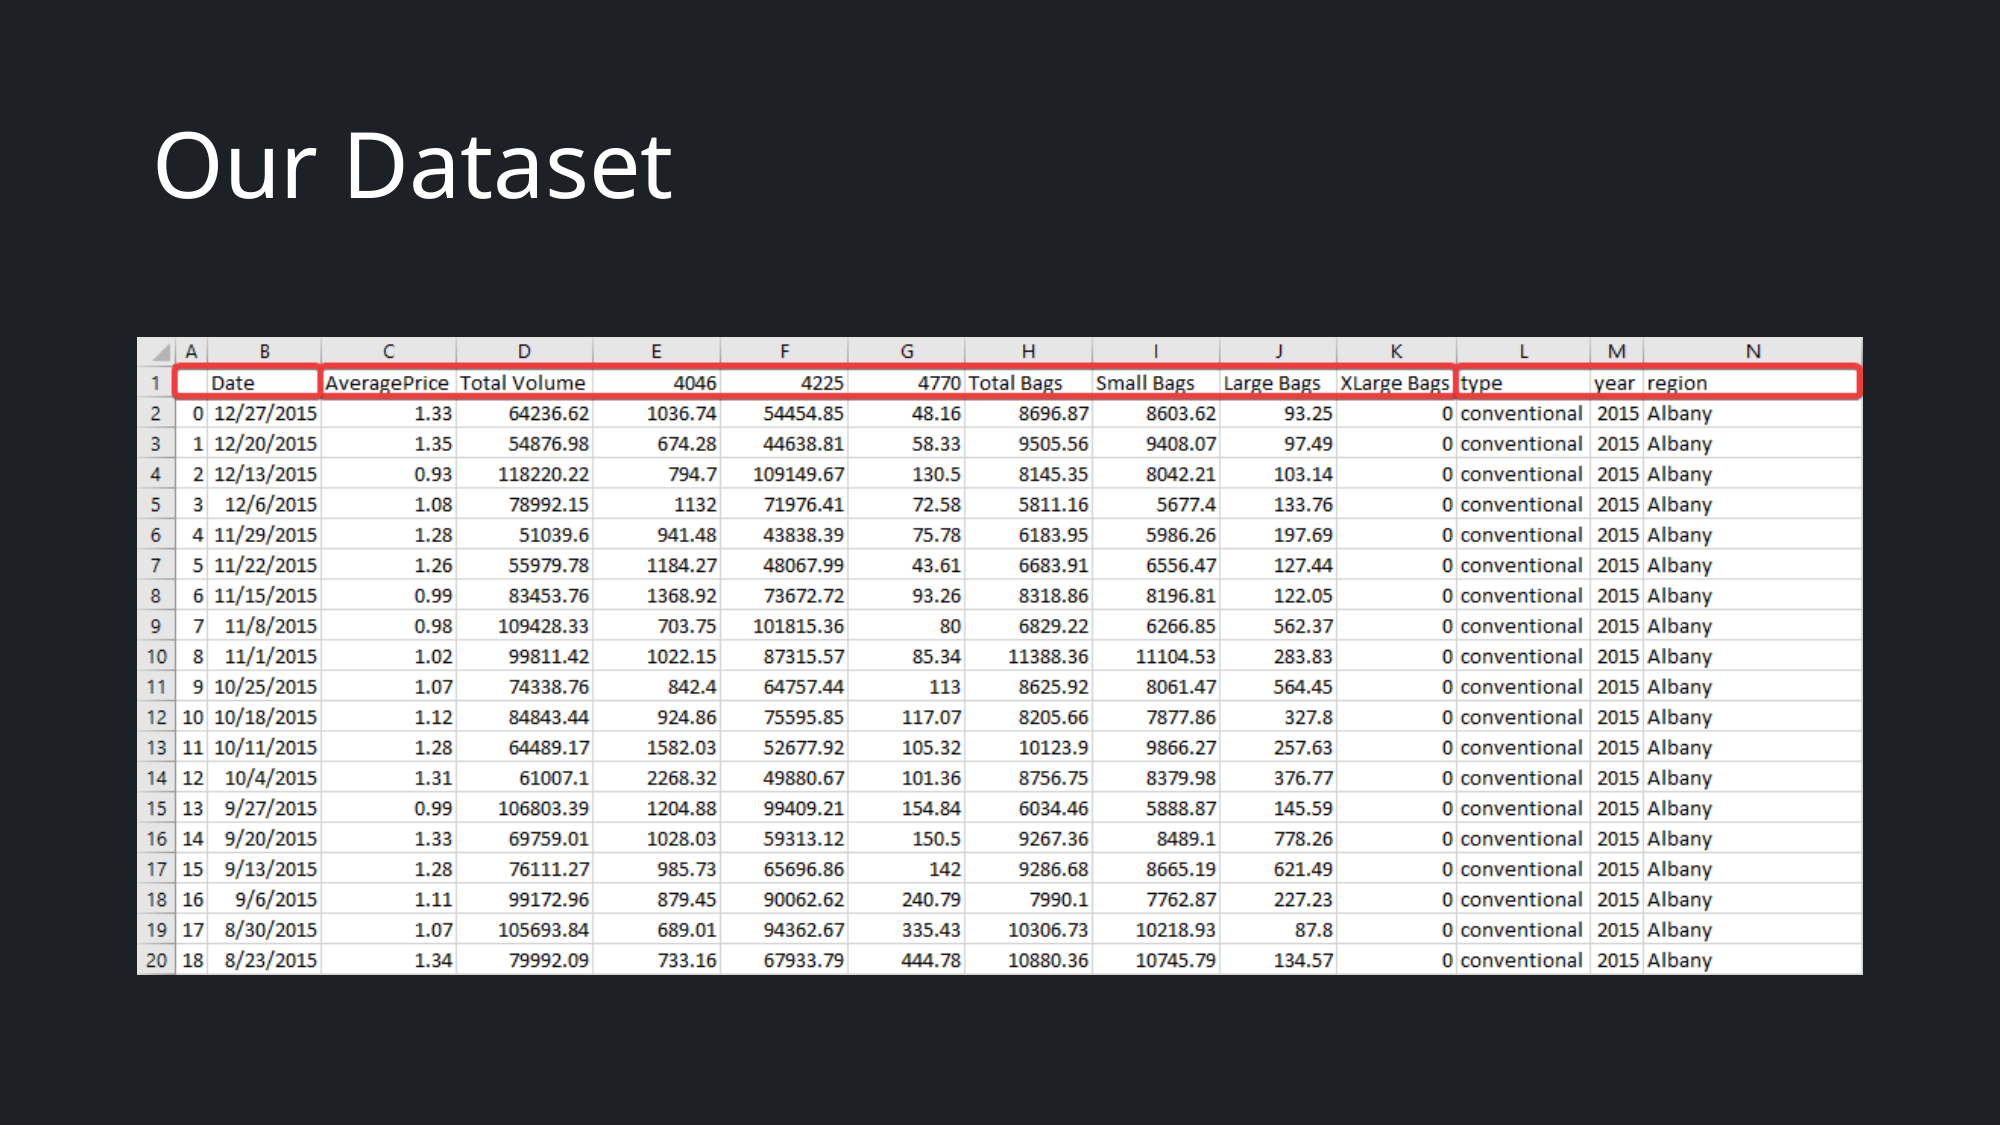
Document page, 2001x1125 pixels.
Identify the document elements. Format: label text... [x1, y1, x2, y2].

title Our Dataset [137, 59, 1863, 278]
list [137, 337, 1863, 975]
